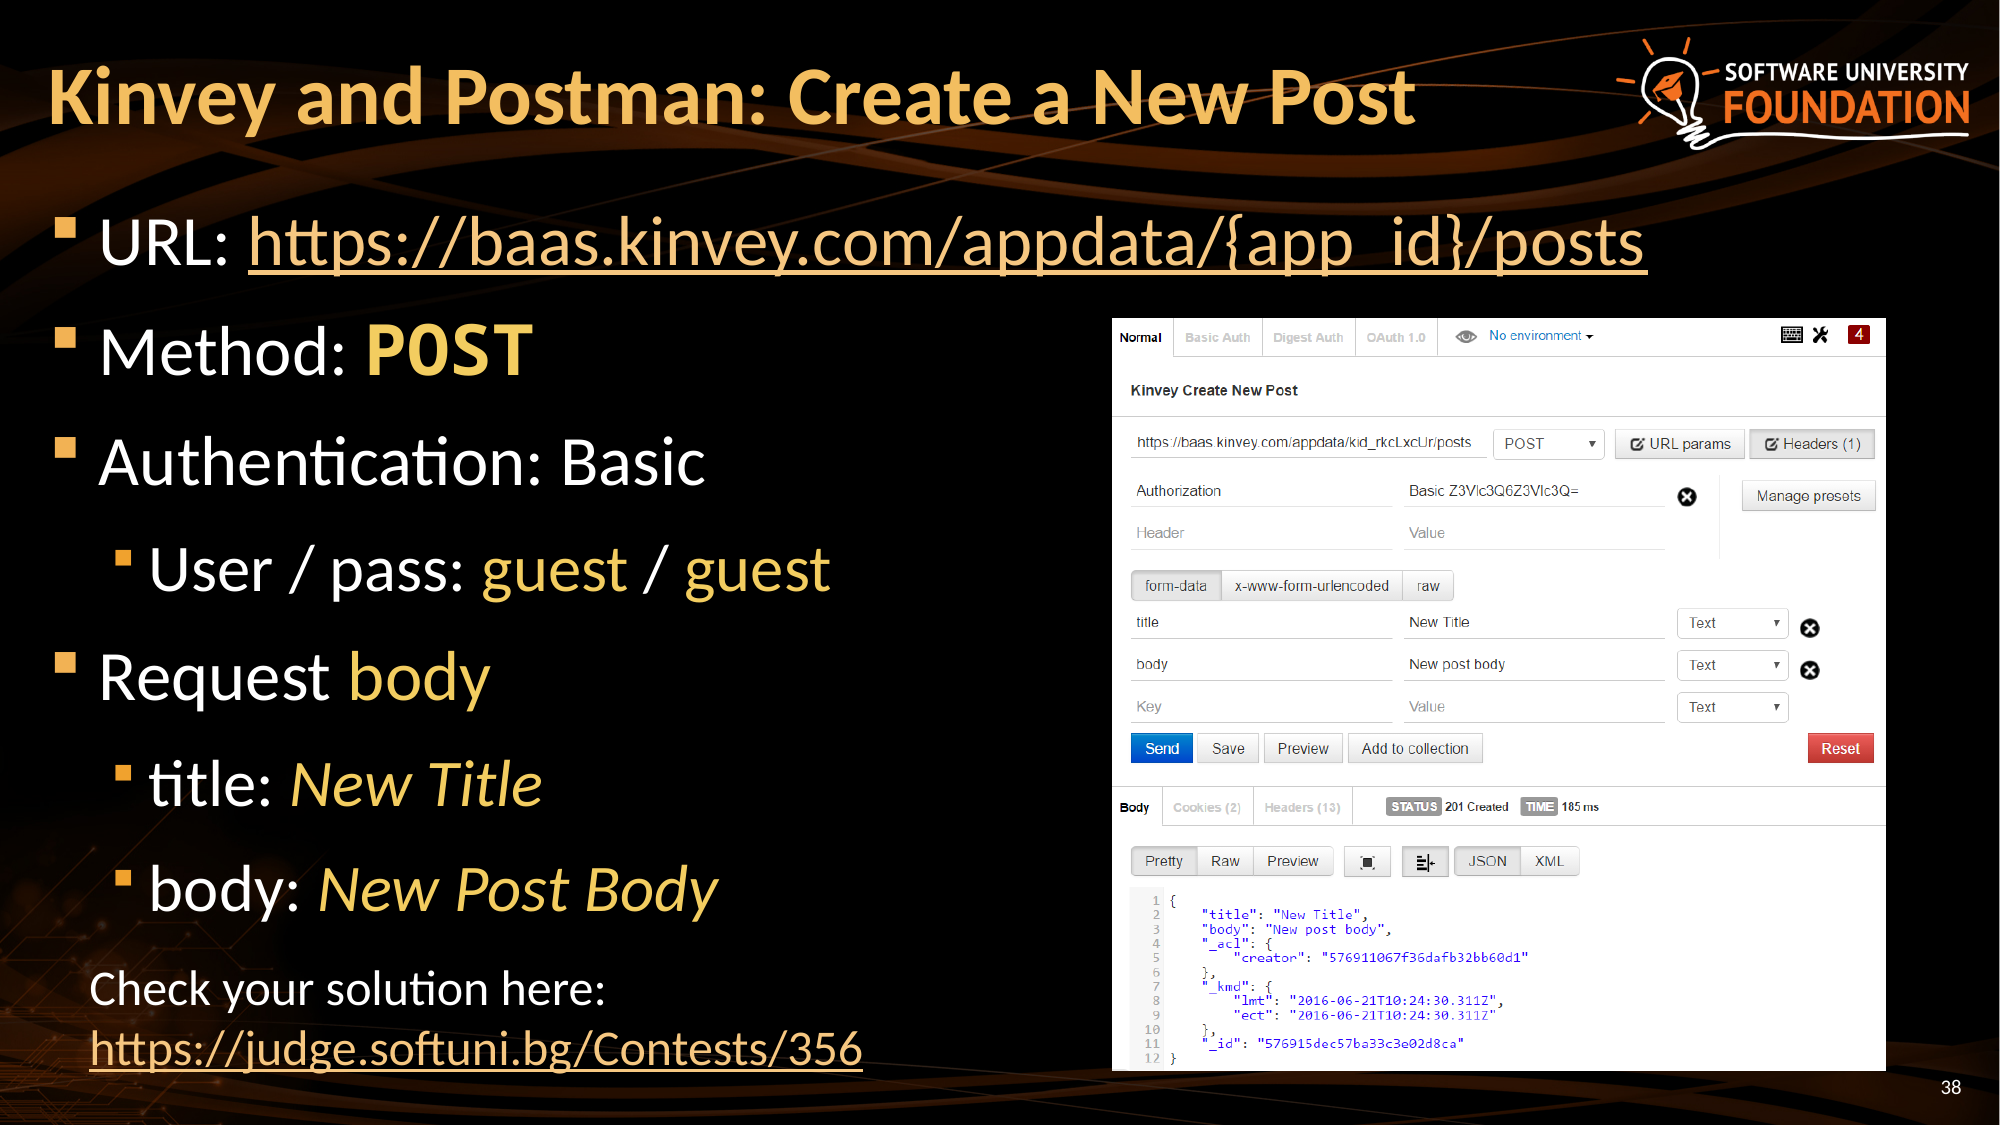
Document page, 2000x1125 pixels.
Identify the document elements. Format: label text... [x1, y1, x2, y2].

text_box Check your solution here: https://judge.softuni.bg/Contests/356 [74, 947, 941, 1083]
text_box Kinvey and Postman: Create a New Post [30, 6, 1602, 189]
picture [0, 0, 2000, 1125]
text_box URL: https://baas.kinvey.com/appdata/{app_id}/posts Method: POST Authentication: Basic User / pass: guest / guest Request body title: New Title body: New Post Body [31, 188, 1968, 1103]
